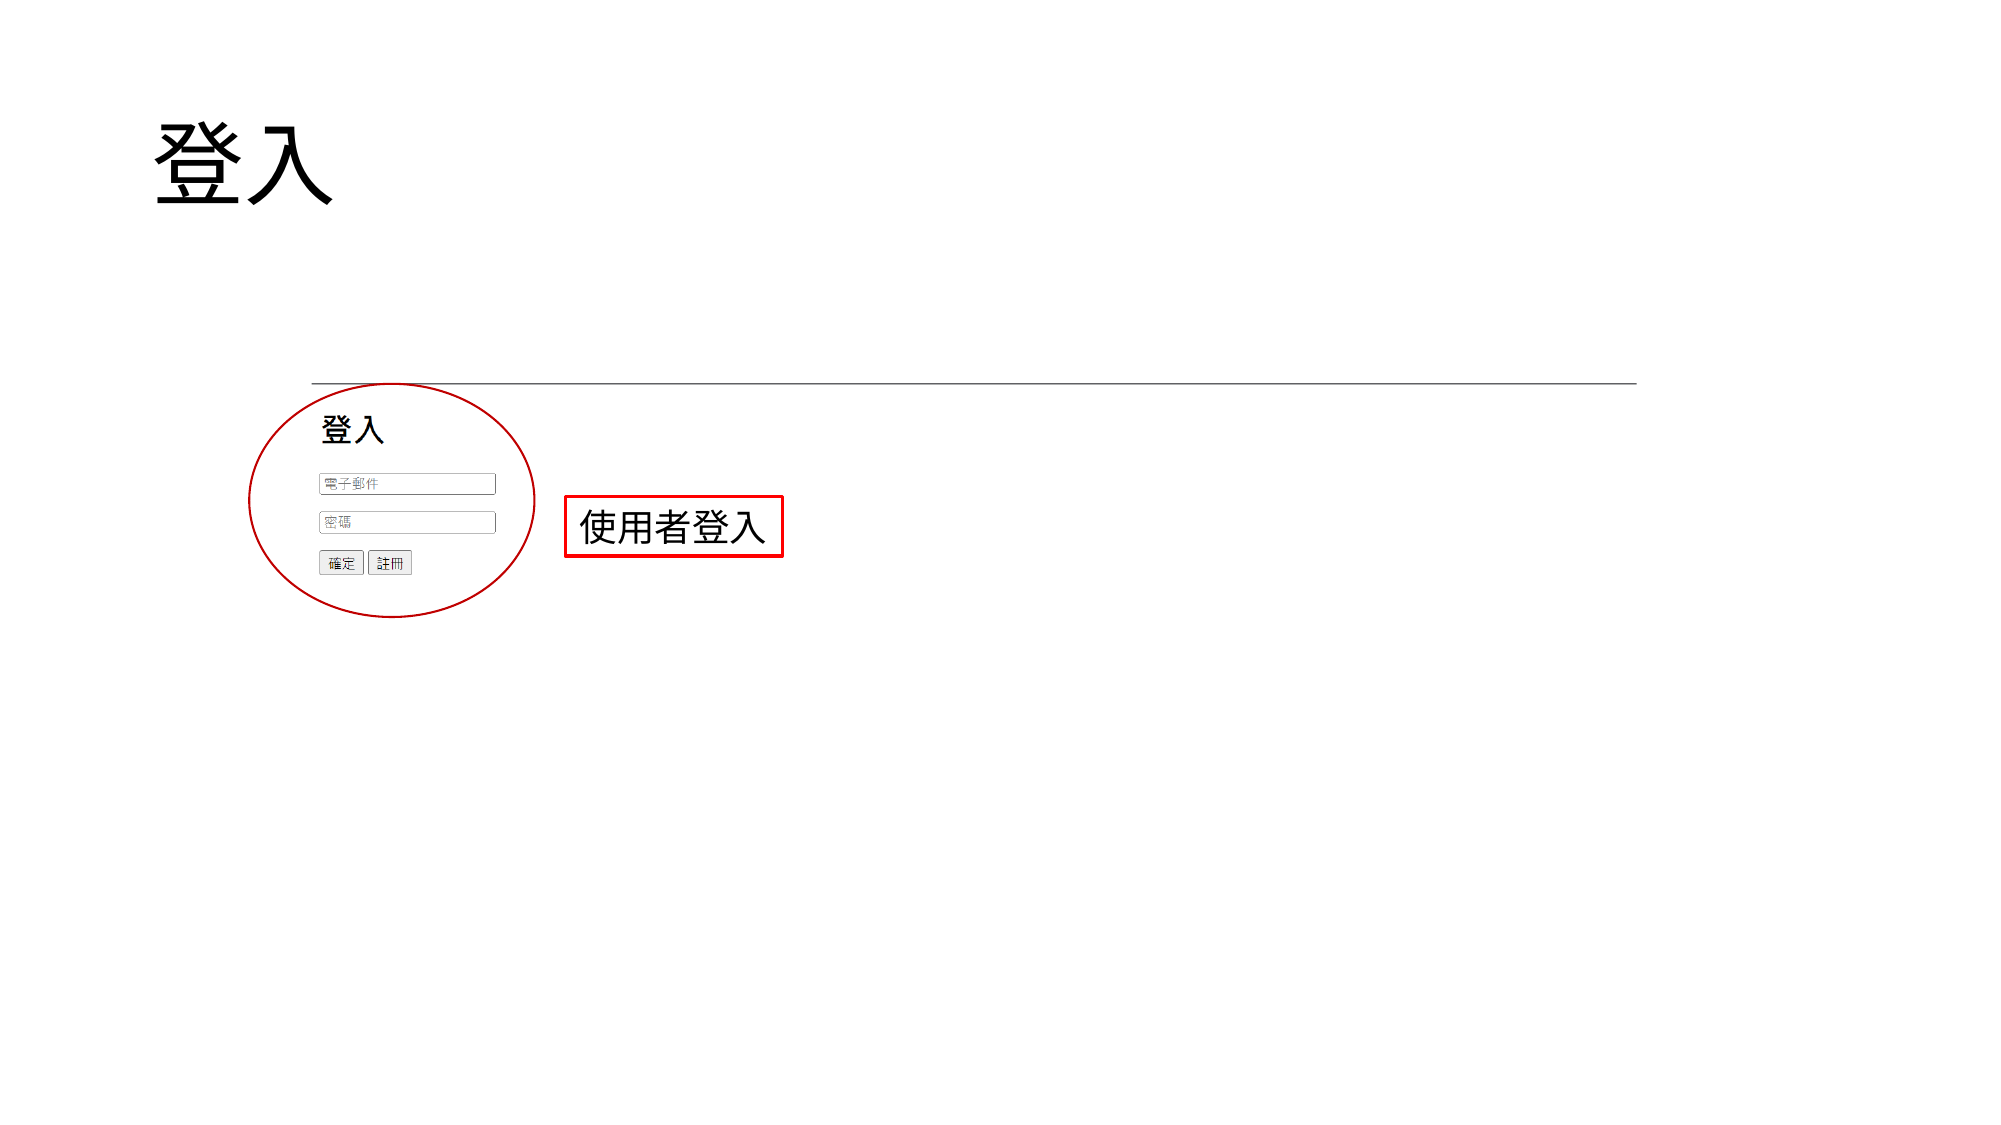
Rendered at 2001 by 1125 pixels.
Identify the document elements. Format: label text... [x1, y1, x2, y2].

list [311, 383, 1637, 977]
text_box [248, 403, 311, 598]
title 登入 [137, 59, 1863, 278]
